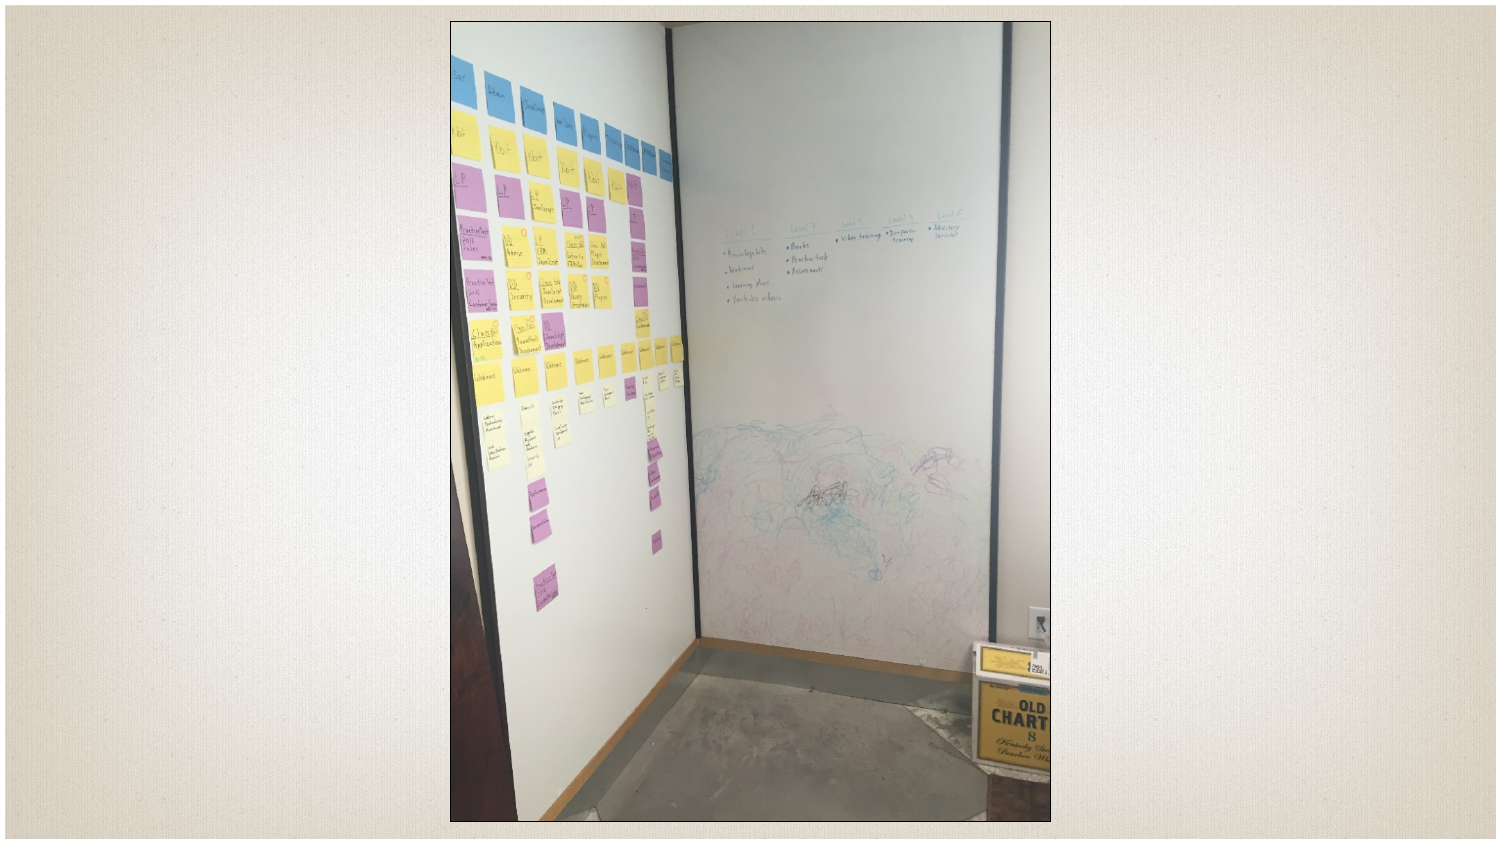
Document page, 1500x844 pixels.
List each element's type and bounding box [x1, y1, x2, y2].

picture [0, 0, 1500, 844]
list [349, 121, 1151, 723]
